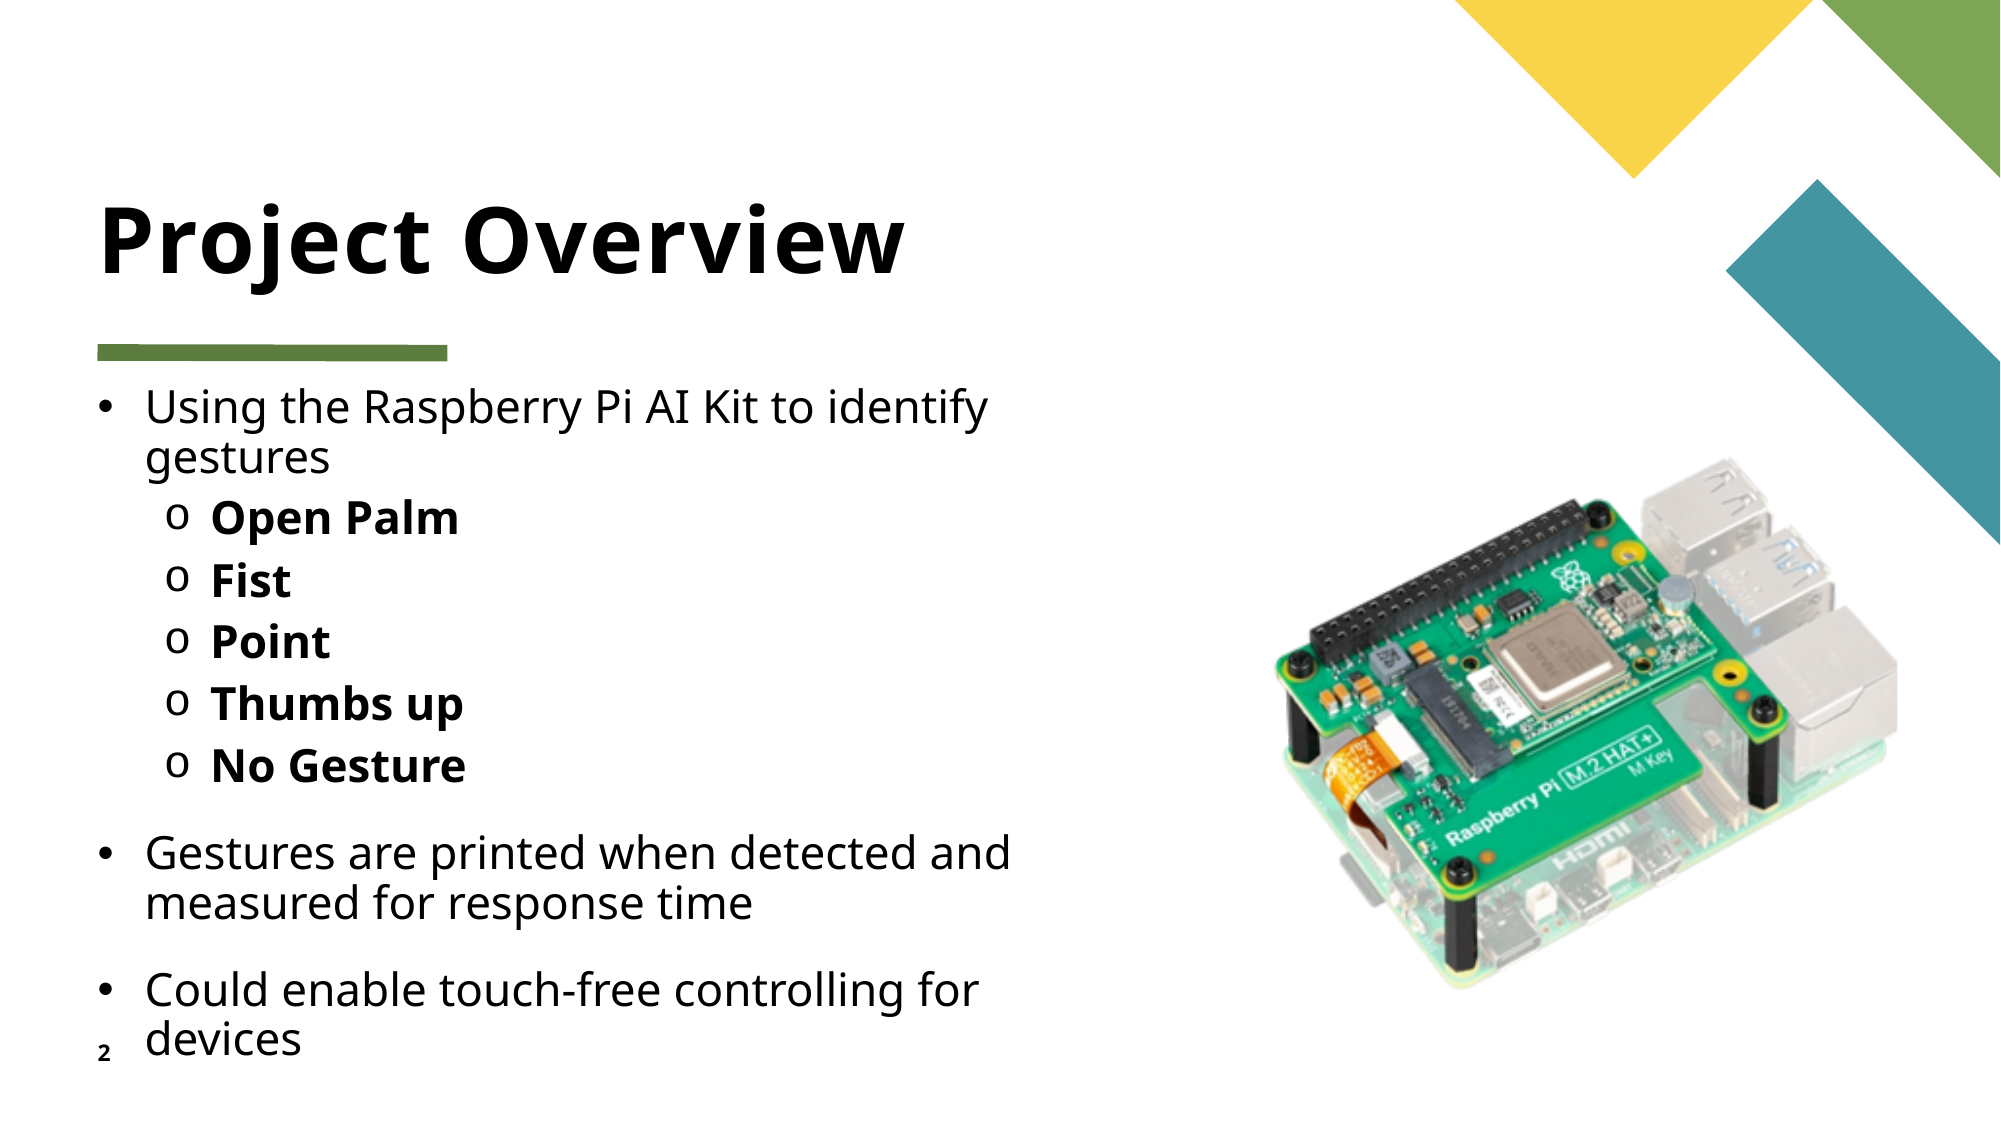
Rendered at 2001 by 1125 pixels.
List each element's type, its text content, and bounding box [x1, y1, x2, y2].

slide_number 2 [97, 1038, 184, 1080]
picture [1249, 439, 1898, 1030]
title Project Overview [97, 32, 1898, 291]
list Using the Raspberry Pi AI Kit to identify gestures Open Palm Fist Point Thumbs up No Gesture Gestures are printed when detected and measured for response time Could enable touch-free controlling for devices [97, 309, 1041, 900]
